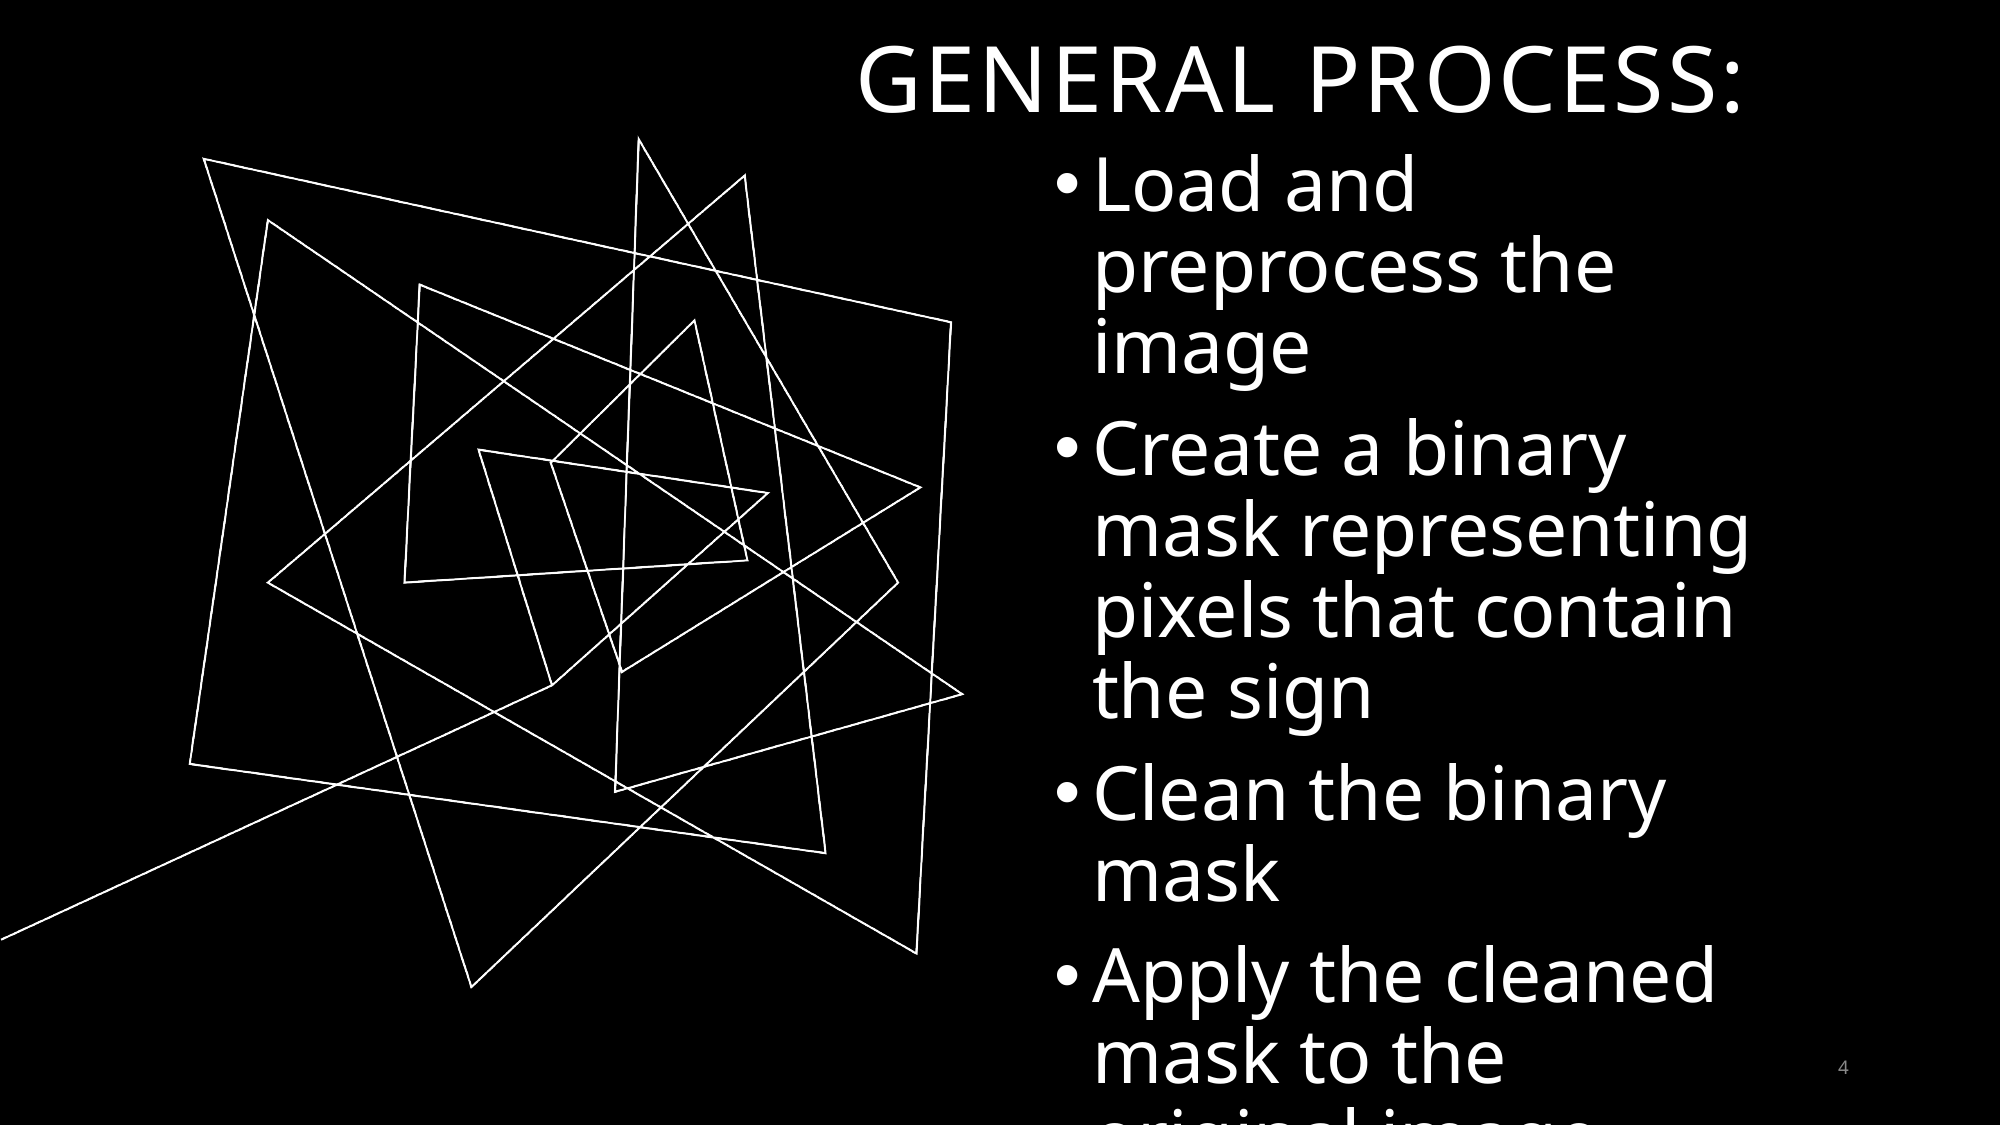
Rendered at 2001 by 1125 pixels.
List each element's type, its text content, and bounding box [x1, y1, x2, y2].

picture [0, 135, 965, 989]
text_box Load and preprocess the image Create a binary mask representing pixels that contain the sign Clean the binary mask Apply the cleaned mask to the original image [1039, 139, 1783, 885]
text_box 4 [1701, 1048, 1864, 1109]
text_box General Process: [840, 16, 1839, 140]
